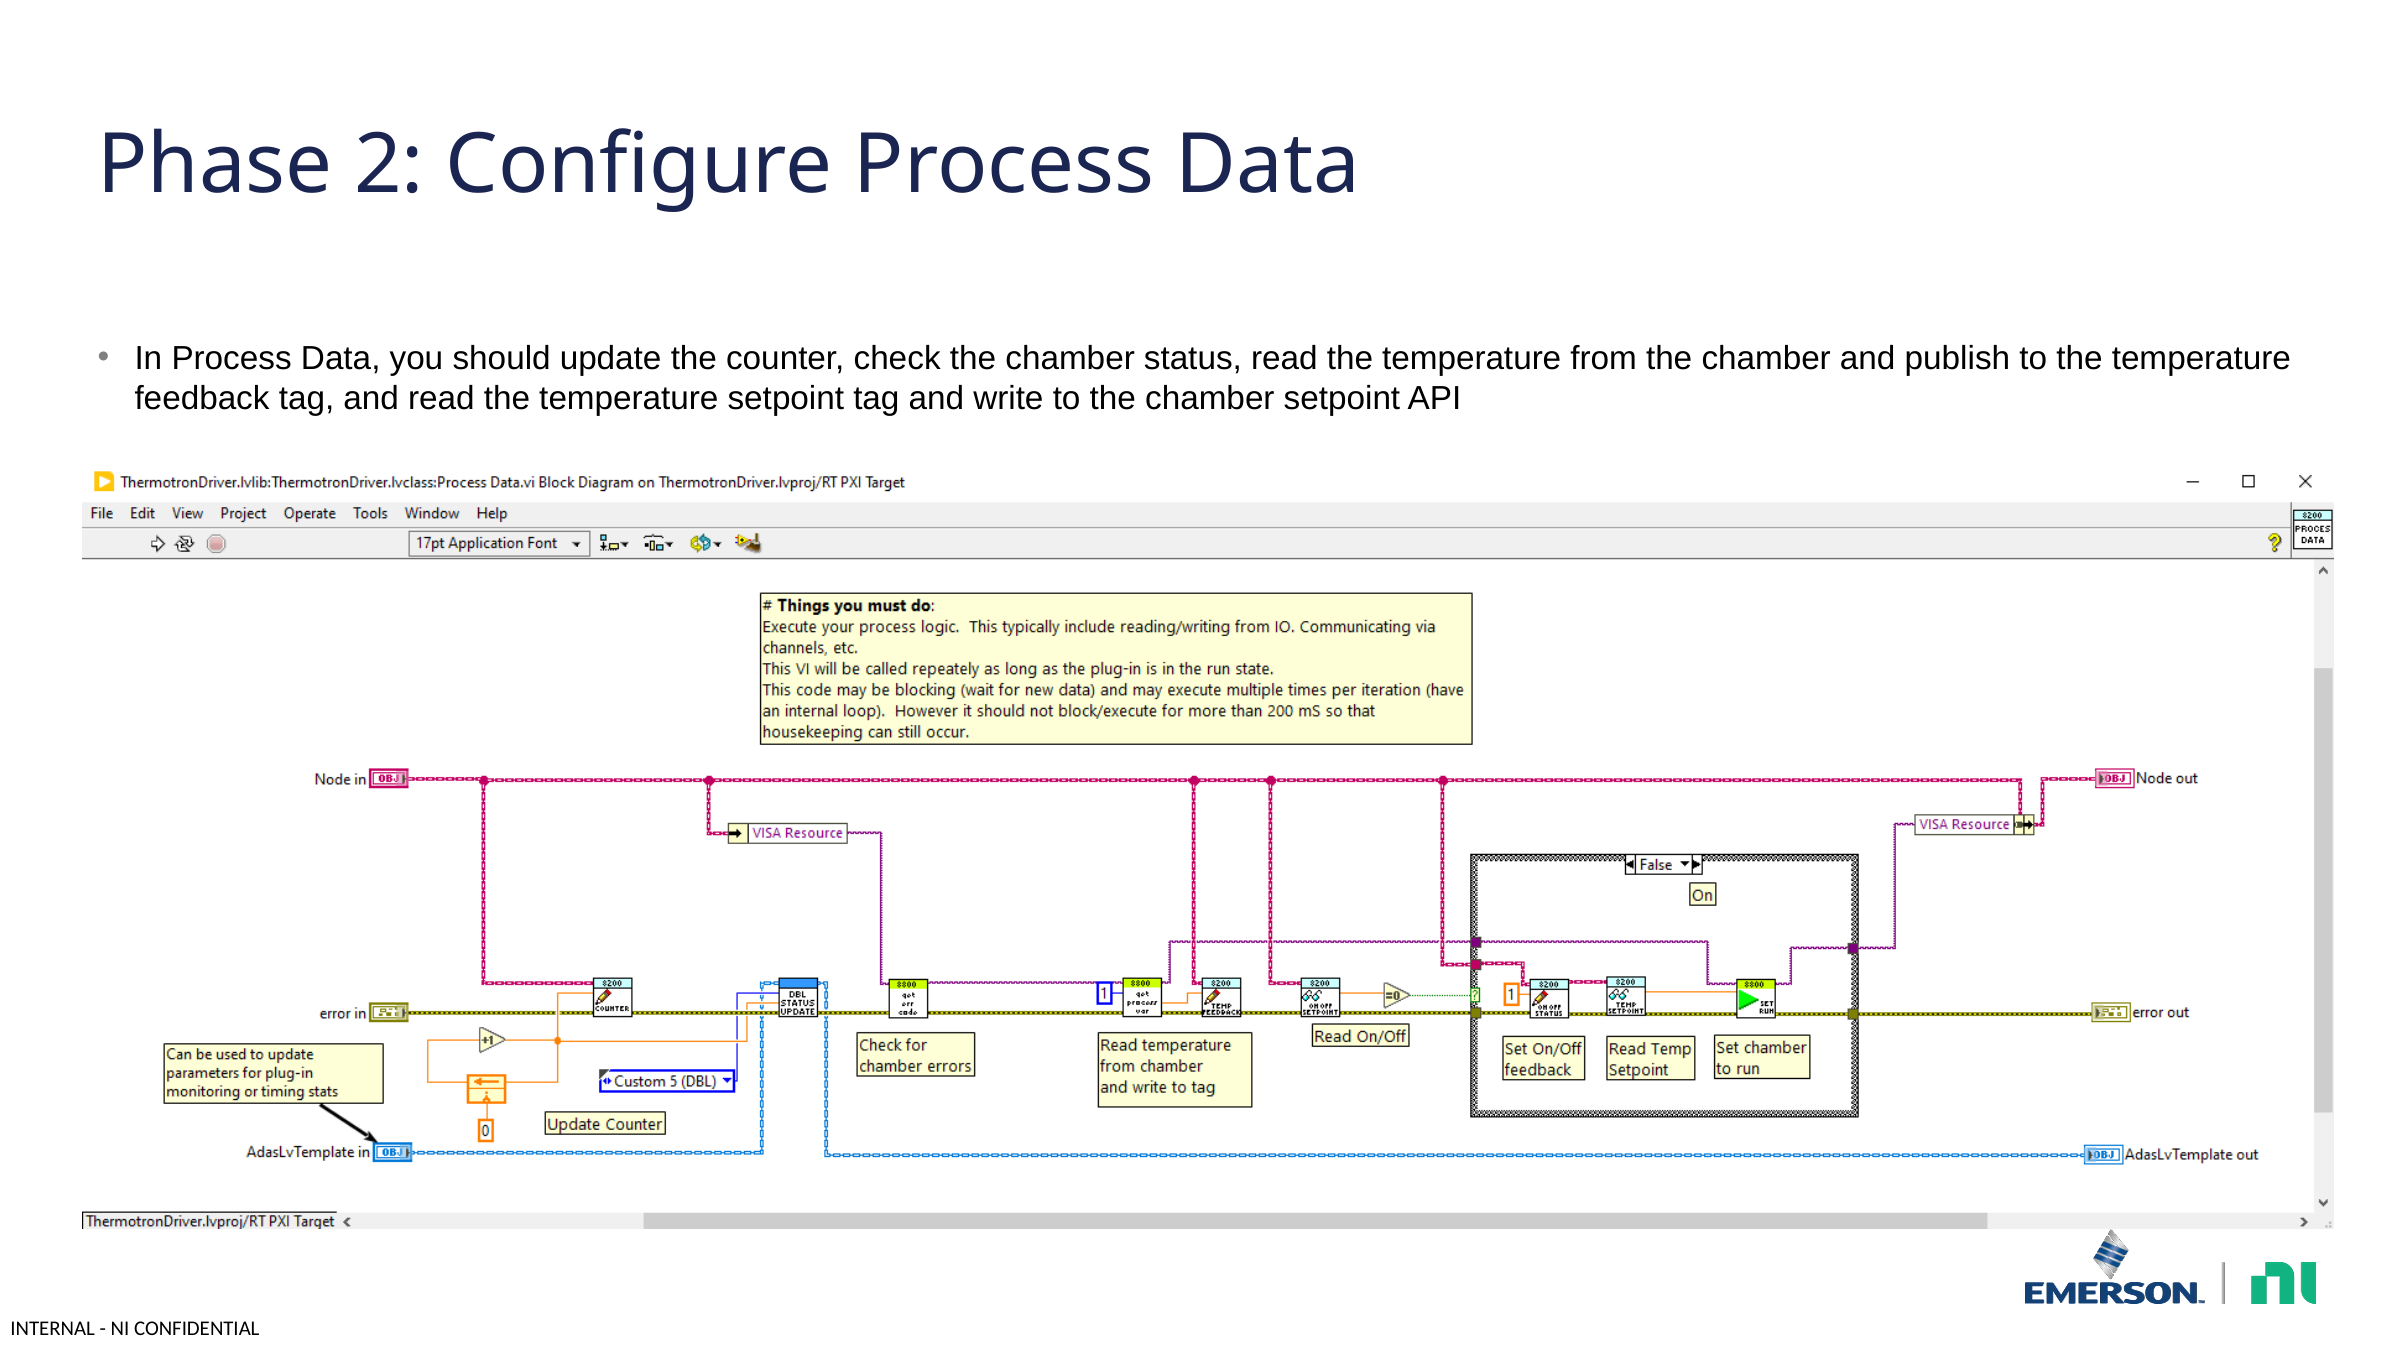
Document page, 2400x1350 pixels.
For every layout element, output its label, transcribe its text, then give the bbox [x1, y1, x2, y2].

list In Process Data, you should update the counter, check the chamber status, read the temperature from the chamber and publish to the temperature feedback tag, and read the temperature setpoint tag and write to the chamber setpoint API [82, 321, 2318, 463]
picture [82, 463, 2334, 1304]
title Phase 2: Configure Process Data [82, 54, 2318, 221]
